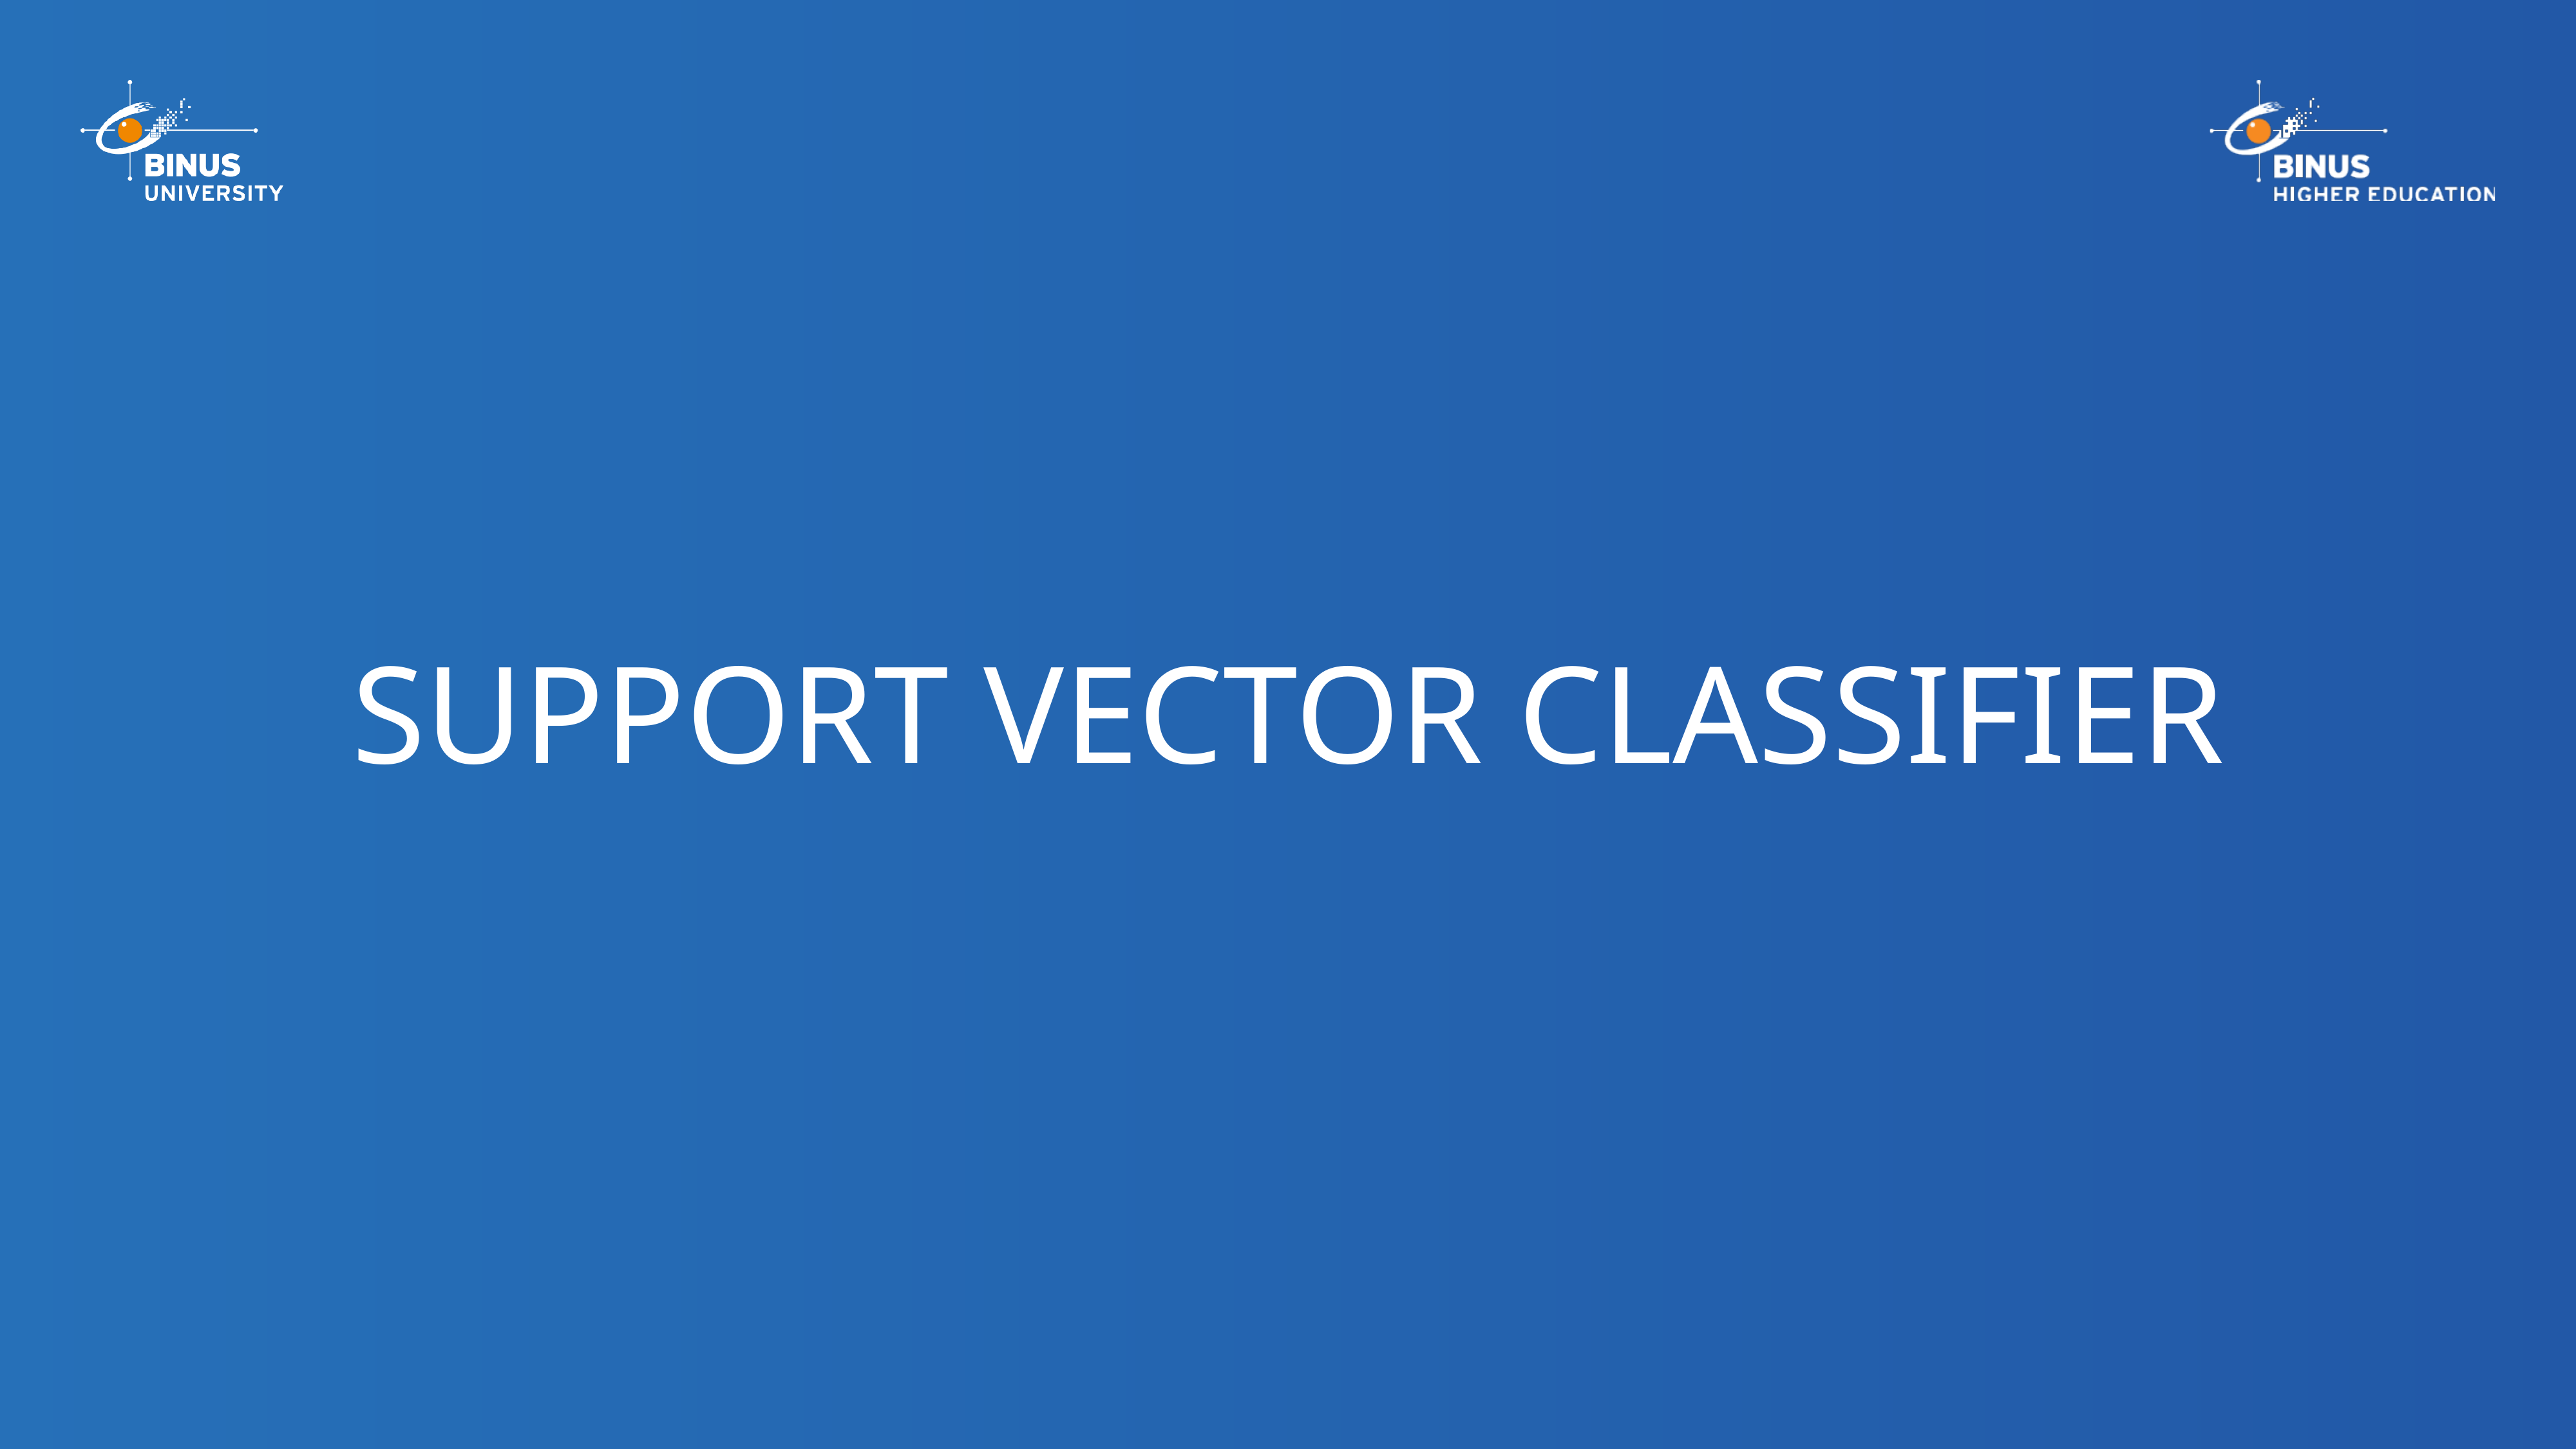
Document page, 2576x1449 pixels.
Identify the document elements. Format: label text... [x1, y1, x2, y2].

title Support Vector Classifier [127, 478, 2449, 971]
picture [80, 80, 283, 201]
